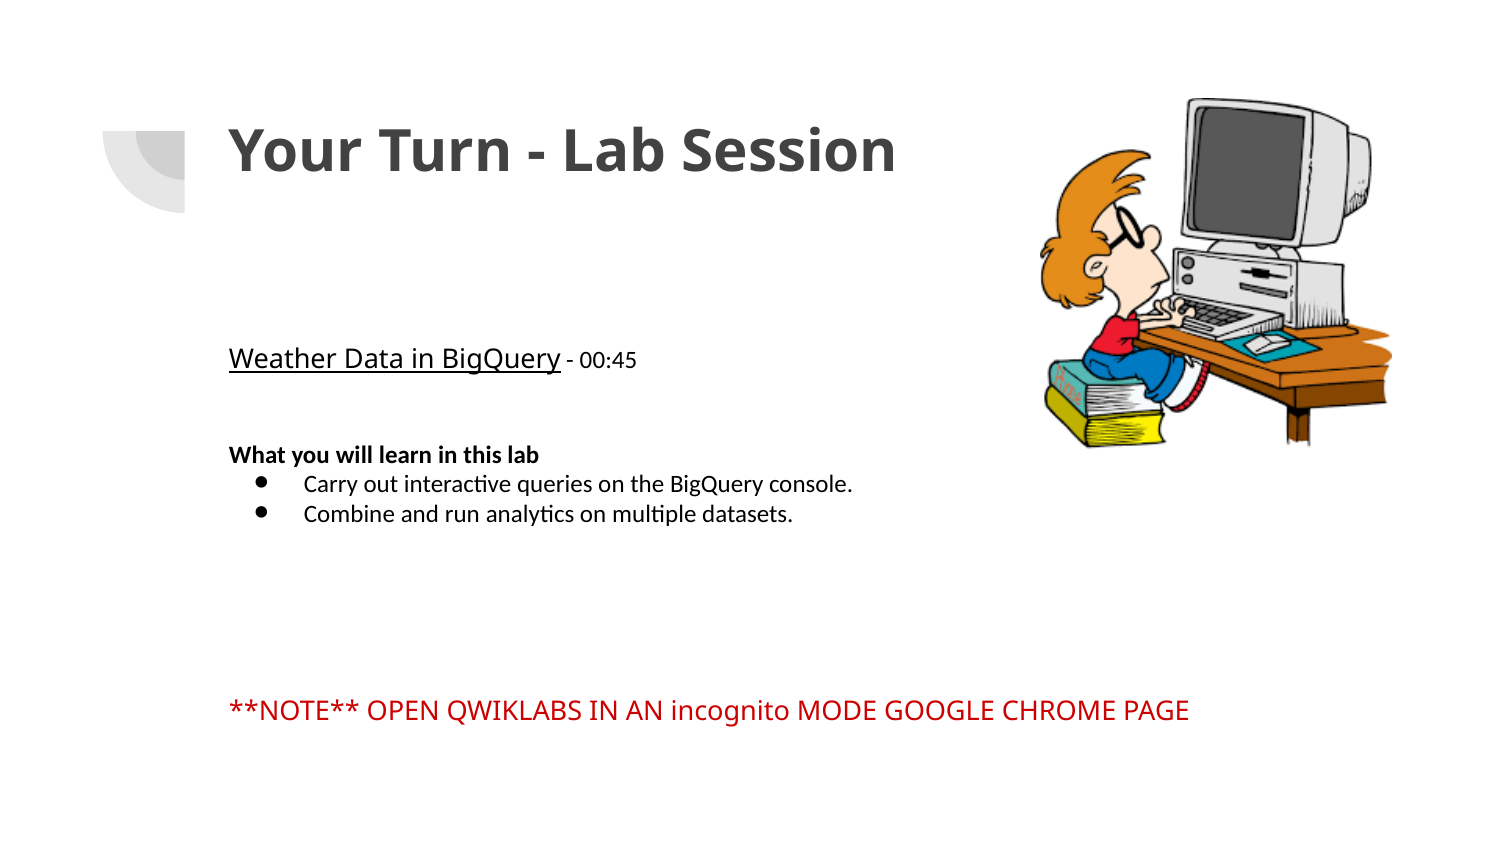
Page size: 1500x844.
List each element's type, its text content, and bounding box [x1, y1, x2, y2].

title Your Turn - Lab Session [213, 98, 1037, 263]
picture [1039, 97, 1392, 449]
list Weather Data in BigQuery - 00:45 What you will learn in this lab Carry out interactive queries on the BigQuery console. Combine and run analytics on multiple datasets. **NOTE** OPEN QWIKLABS IN AN incognito MODE GOOGLE CHROME PAGE [213, 326, 1408, 744]
